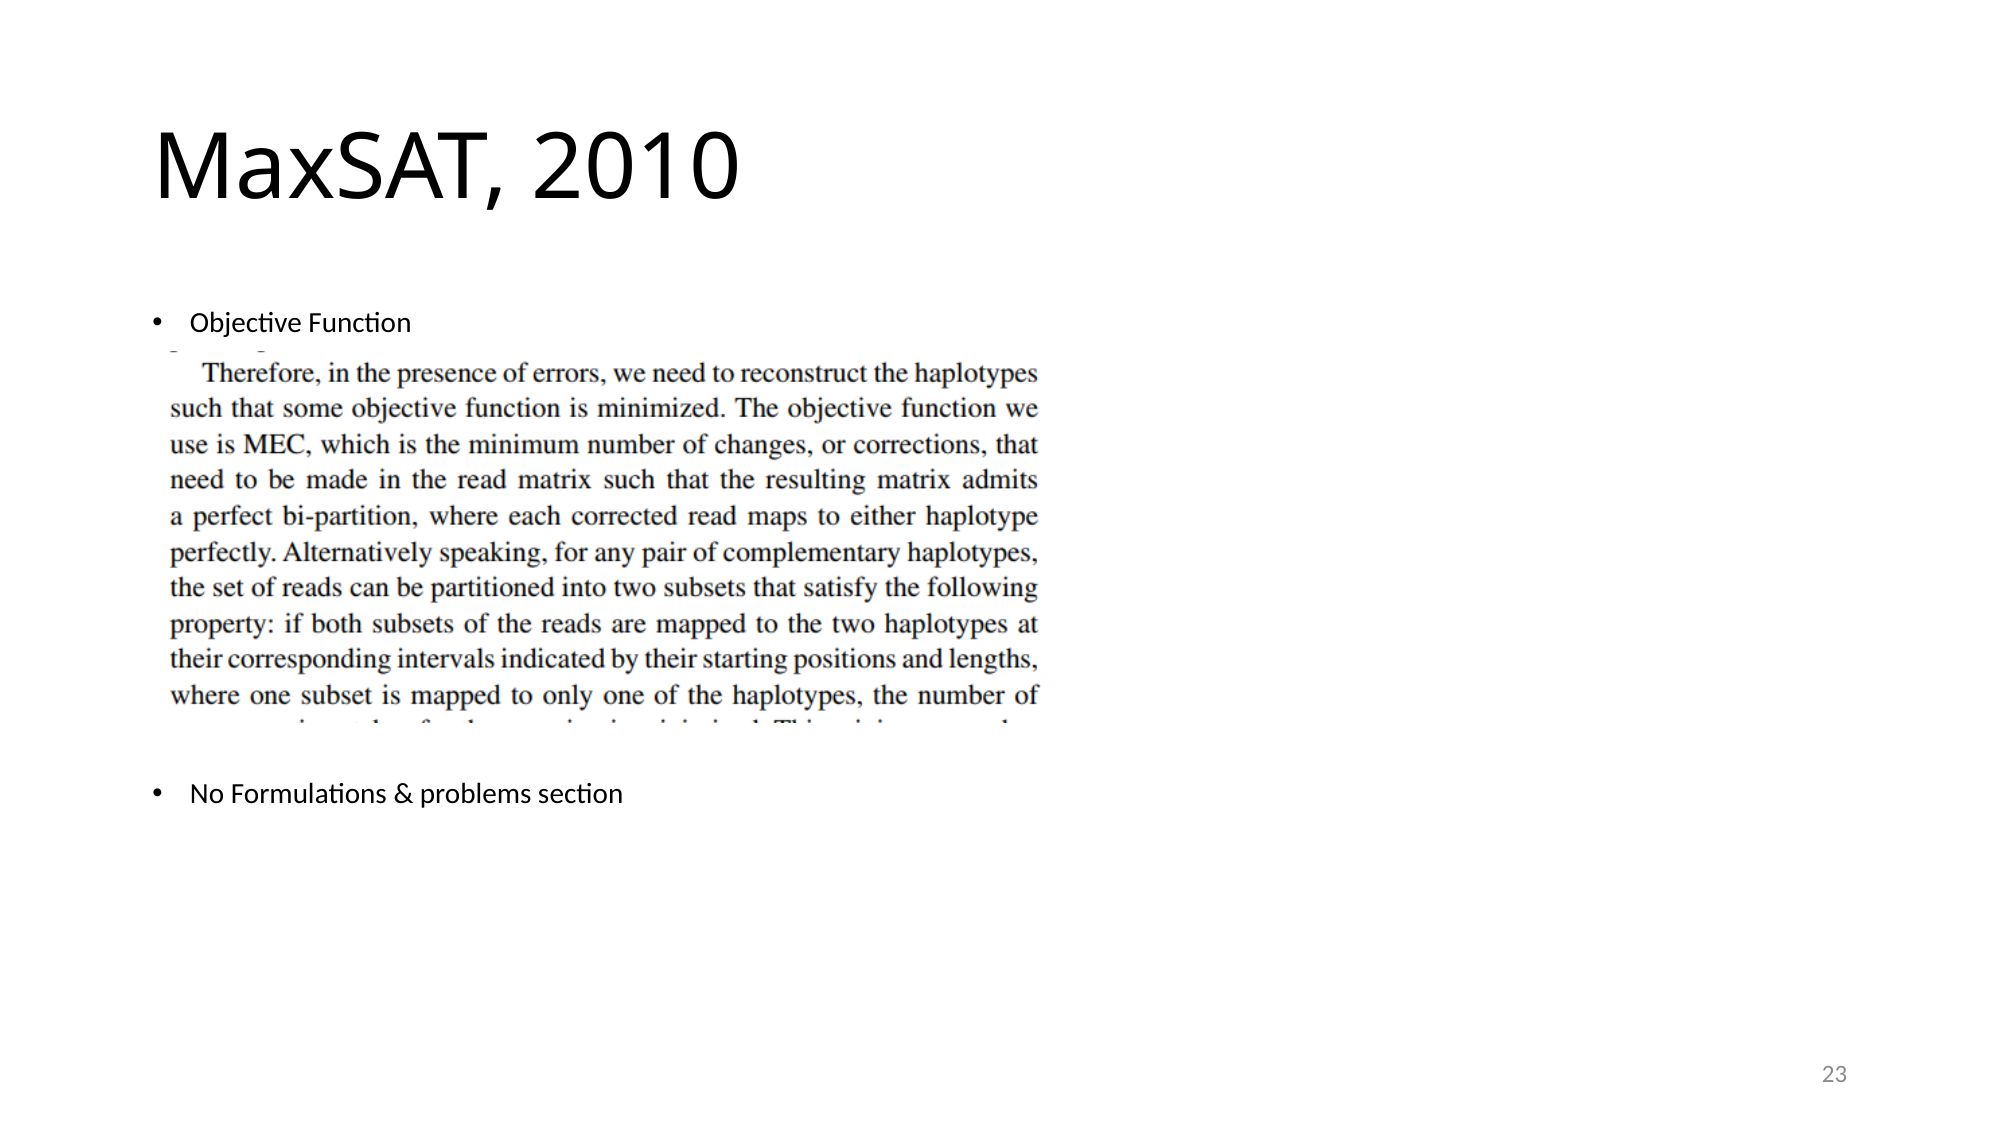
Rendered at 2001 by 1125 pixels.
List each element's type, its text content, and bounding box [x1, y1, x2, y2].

picture [137, 351, 1064, 723]
title MaxSAT, 2010 [137, 59, 1863, 278]
list Objective Function No Formulations & problems section [137, 299, 1863, 1014]
slide_number 23 [1412, 1042, 1863, 1103]
